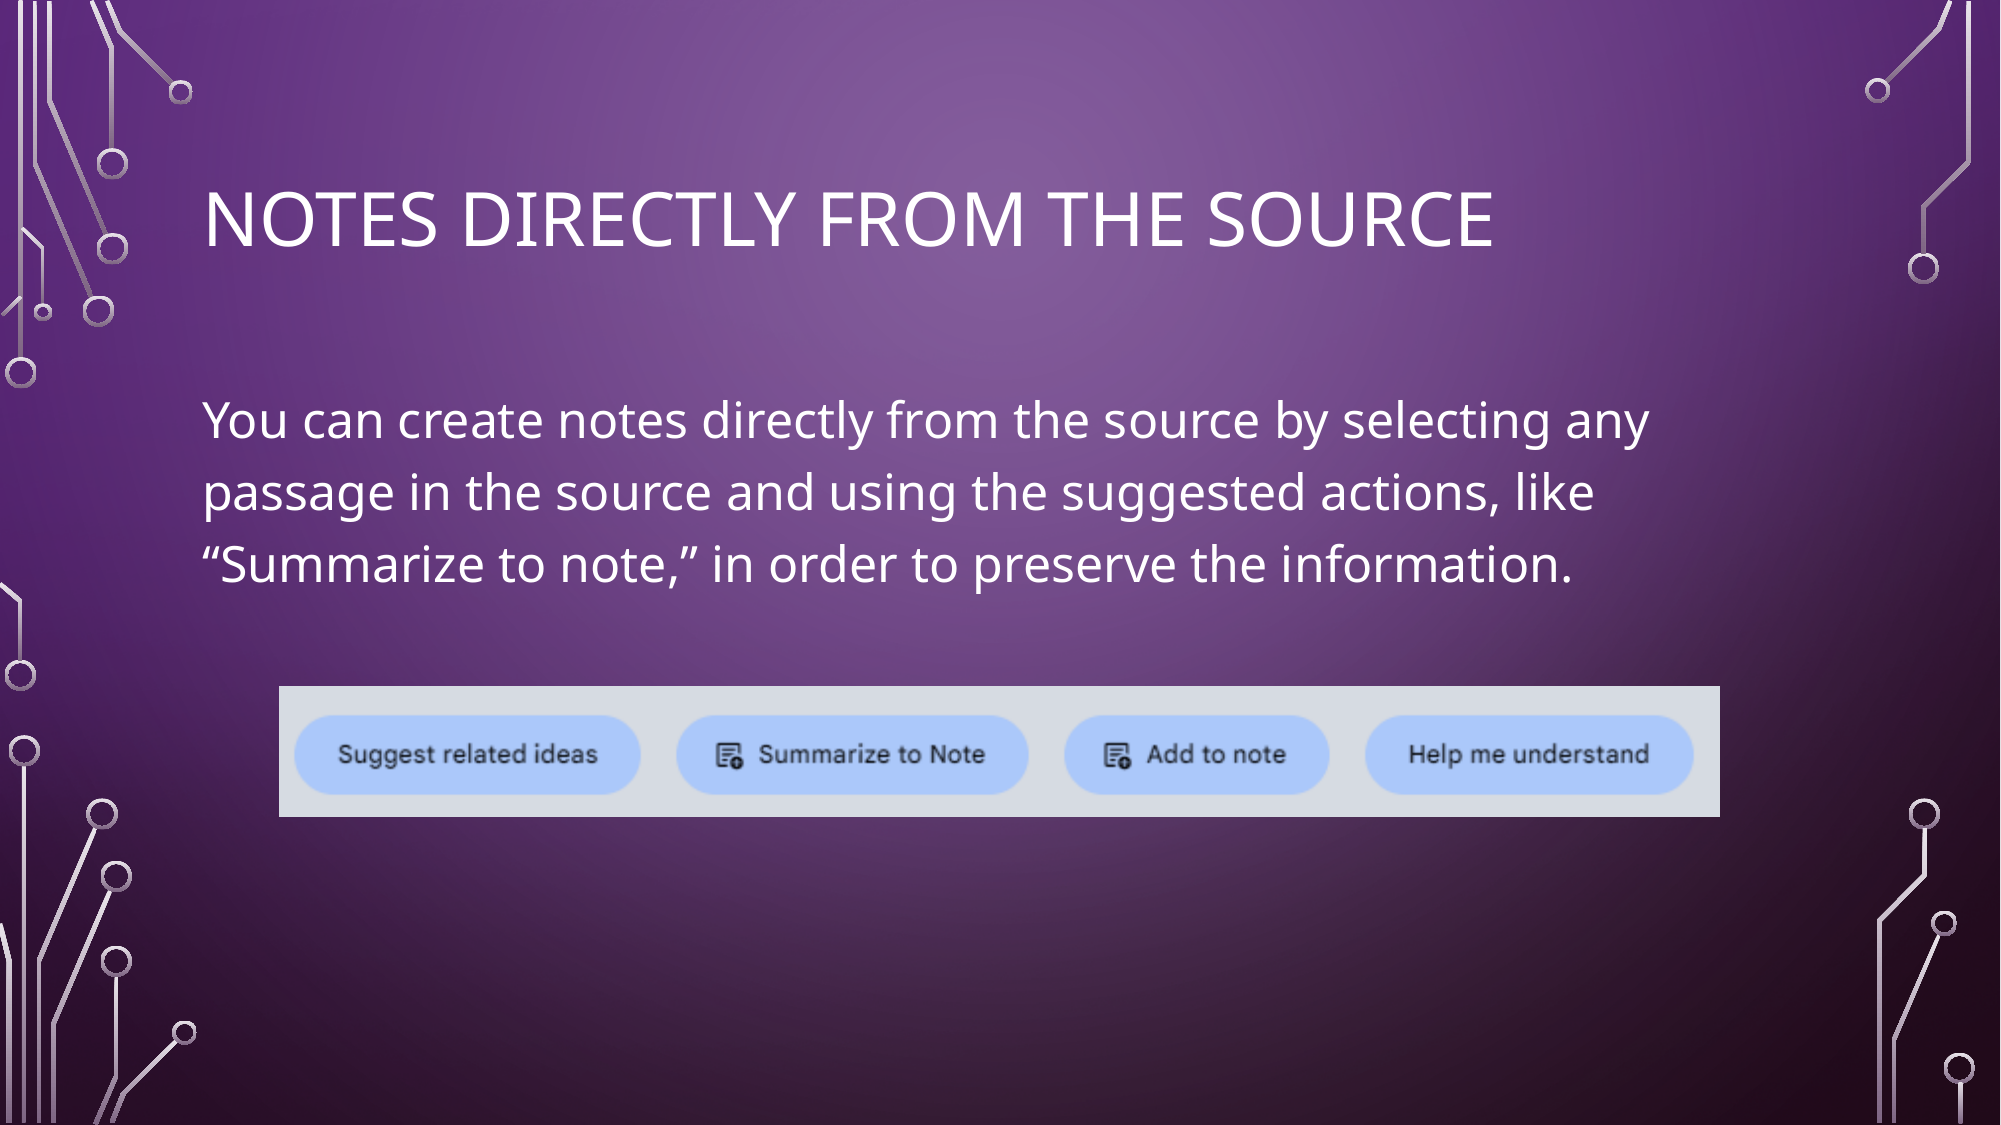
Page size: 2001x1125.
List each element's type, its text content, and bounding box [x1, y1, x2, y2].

list You can create notes directly from the source by selecting any passage in the source and using the suggested actions, like “Summarize to note,” in order to preserve the information. [187, 369, 1813, 817]
title Notes Directly from the Source [187, 101, 1813, 344]
picture [279, 686, 1720, 818]
